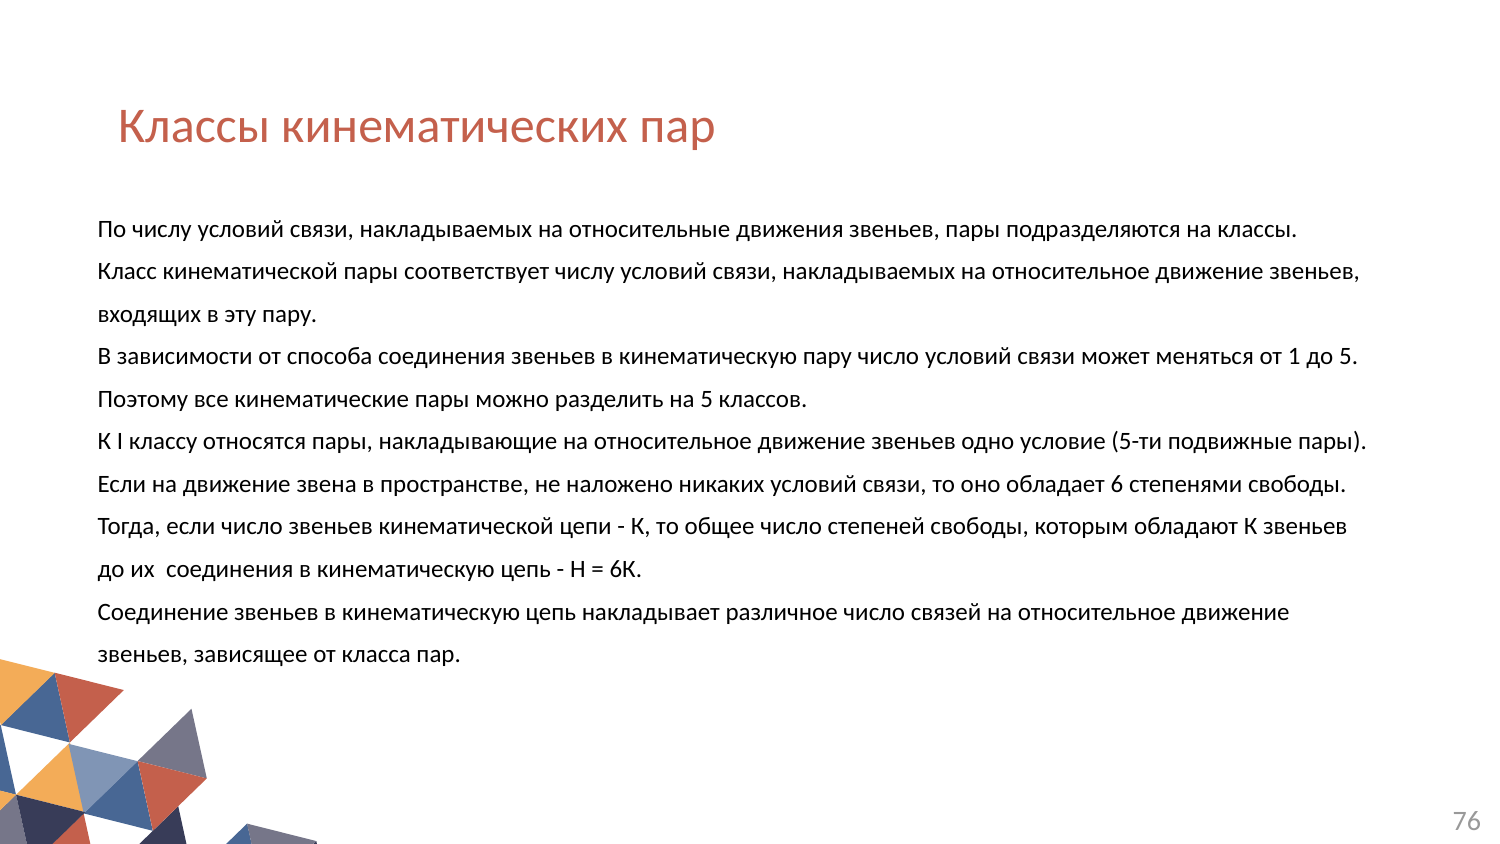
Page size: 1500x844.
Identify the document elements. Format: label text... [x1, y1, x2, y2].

title Классы кинематических пар [103, 44, 1397, 207]
list По числу условий связи, накладываемых на относительные движения звеньев, пары подразделяются на классы. Класс кинематической пары соответствует числу условий связи, накладываемых на относительное движение звеньев, входящих в эту пару. В зависимости от способа соединения звеньев в кинематическую пару число условий связи может меняться от 1 до 5. Поэтому все кинематические пары можно разделить на 5 классов. К I классу относятся пары, накладывающие на относительное движение звеньев одно условие (5-ти подвижные пары). Если на движение звена в пространстве, не наложено никаких условий связи, то оно обладает 6 степенями свободы. Тогда, если число звеньев кинематической цепи - К, то общее число степеней свободы, которым обладают К звеньев до их соединения в кинематическую цепь - H = 6К. Соединение звеньев в кинематическую цепь накладывает различное число связей на относительное движение звеньев, зависящее от класса пар. [82, 207, 1397, 744]
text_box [0, 629, 309, 844]
text_box 76 [1437, 794, 1500, 844]
